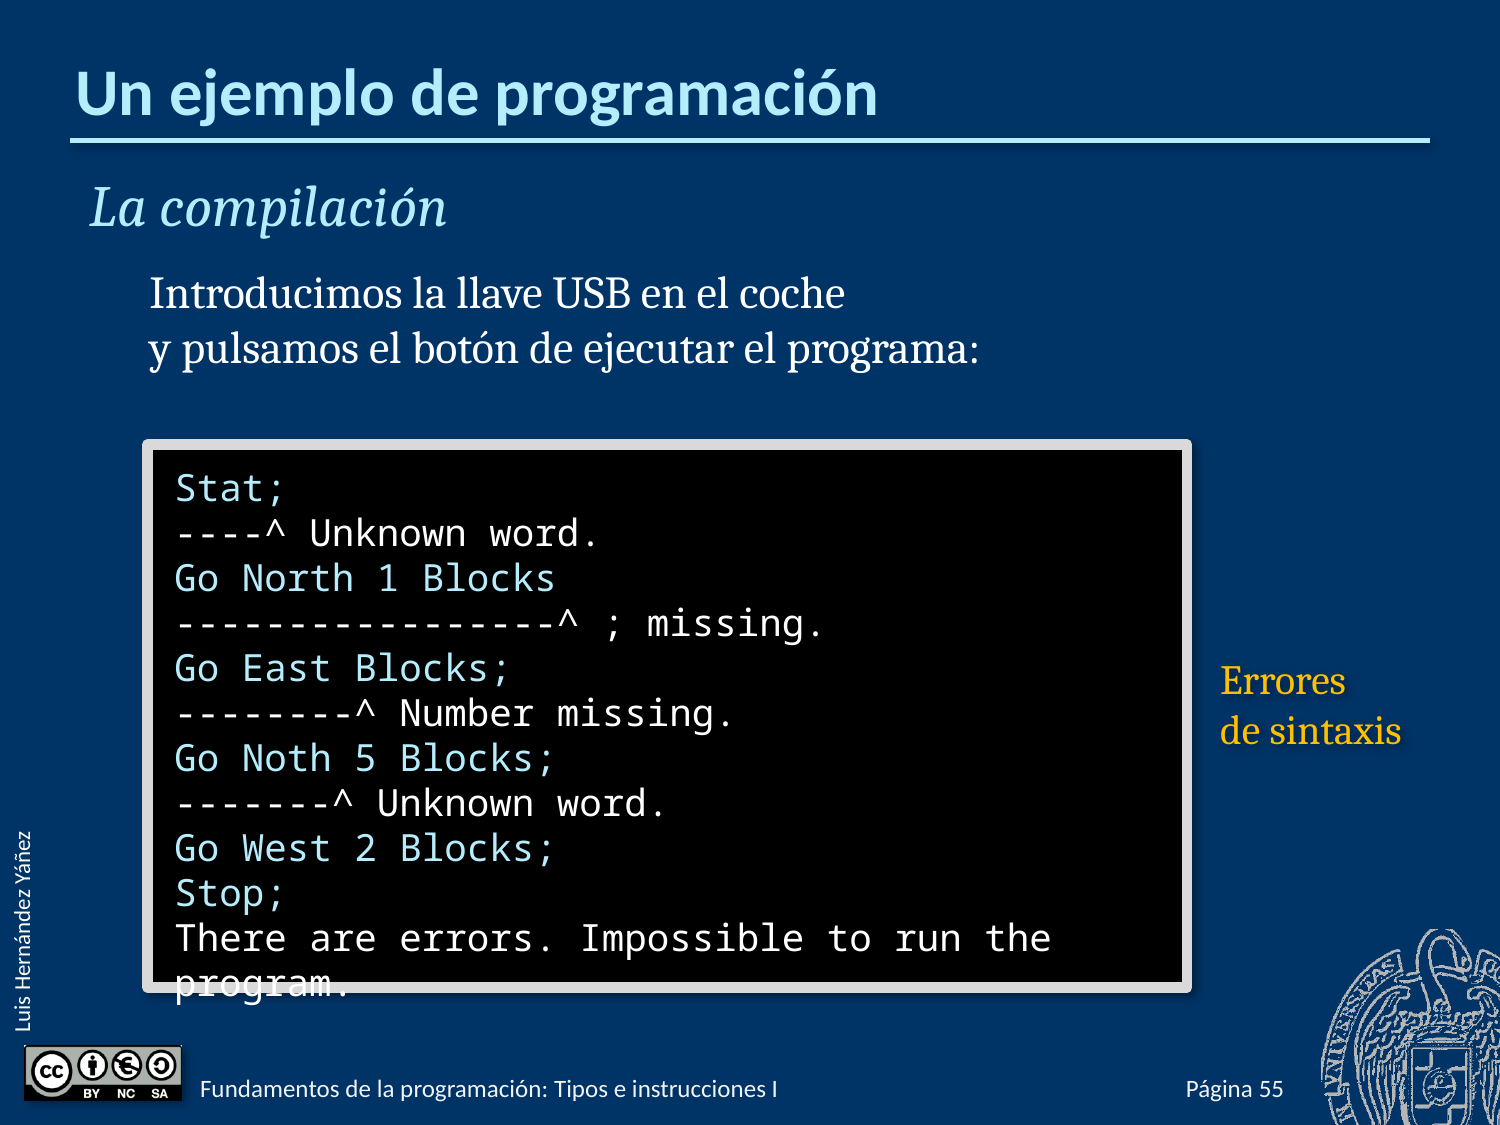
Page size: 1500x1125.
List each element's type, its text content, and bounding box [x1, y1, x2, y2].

picture [24, 1045, 182, 1101]
slide_number Página 55 [1136, 1042, 1285, 1103]
text_box [145, 442, 1189, 990]
text_box Stat; ----^ Unknown word. Go North 1 Blocks -----------------^ ; missing. Go East Blocks; --------^ Number missing. Go Noth 5 Blocks; -------^ Unknown word. Go West 2 Blocks; Stop; There are errors. Impossible to run the program. [159, 456, 1211, 1011]
footer Fundamentos de la programación: Tipos e instrucciones I [200, 1042, 1114, 1103]
title Un ejemplo de programación [75, 46, 1425, 129]
text_box Errores de sintaxis [1203, 643, 1419, 762]
list La compilación Introducimos la llave USB en el coche y pulsamos el botón de ejecutar el programa: [75, 160, 1425, 1000]
picture [1321, 929, 1500, 1125]
